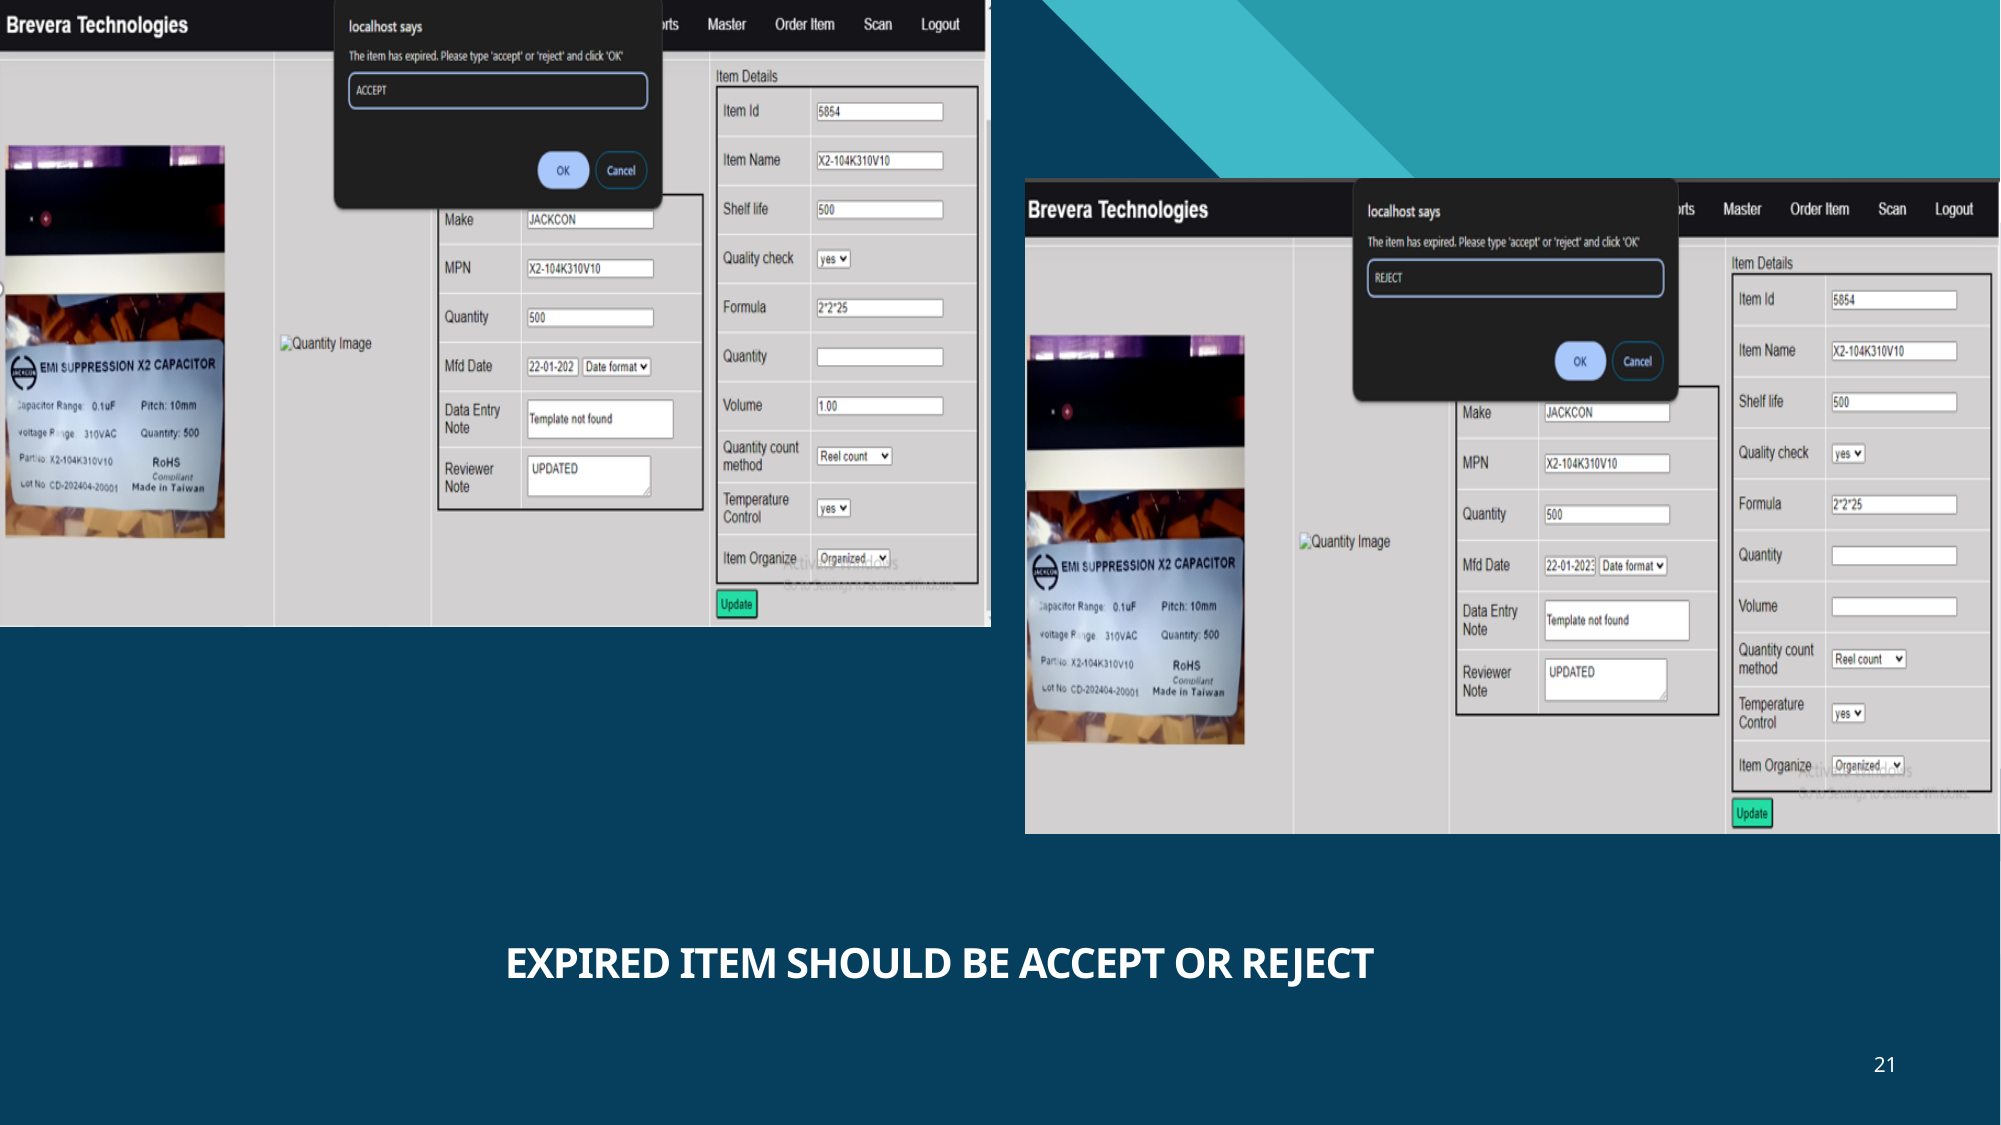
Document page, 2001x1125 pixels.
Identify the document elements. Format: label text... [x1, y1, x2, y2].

slide_number 21 [1845, 1035, 1913, 1096]
picture [0, 0, 990, 626]
title EXPIRED ITEM SHOULD BE ACCEPT OR REJECT [339, 935, 2000, 1069]
picture [1026, 177, 2000, 833]
